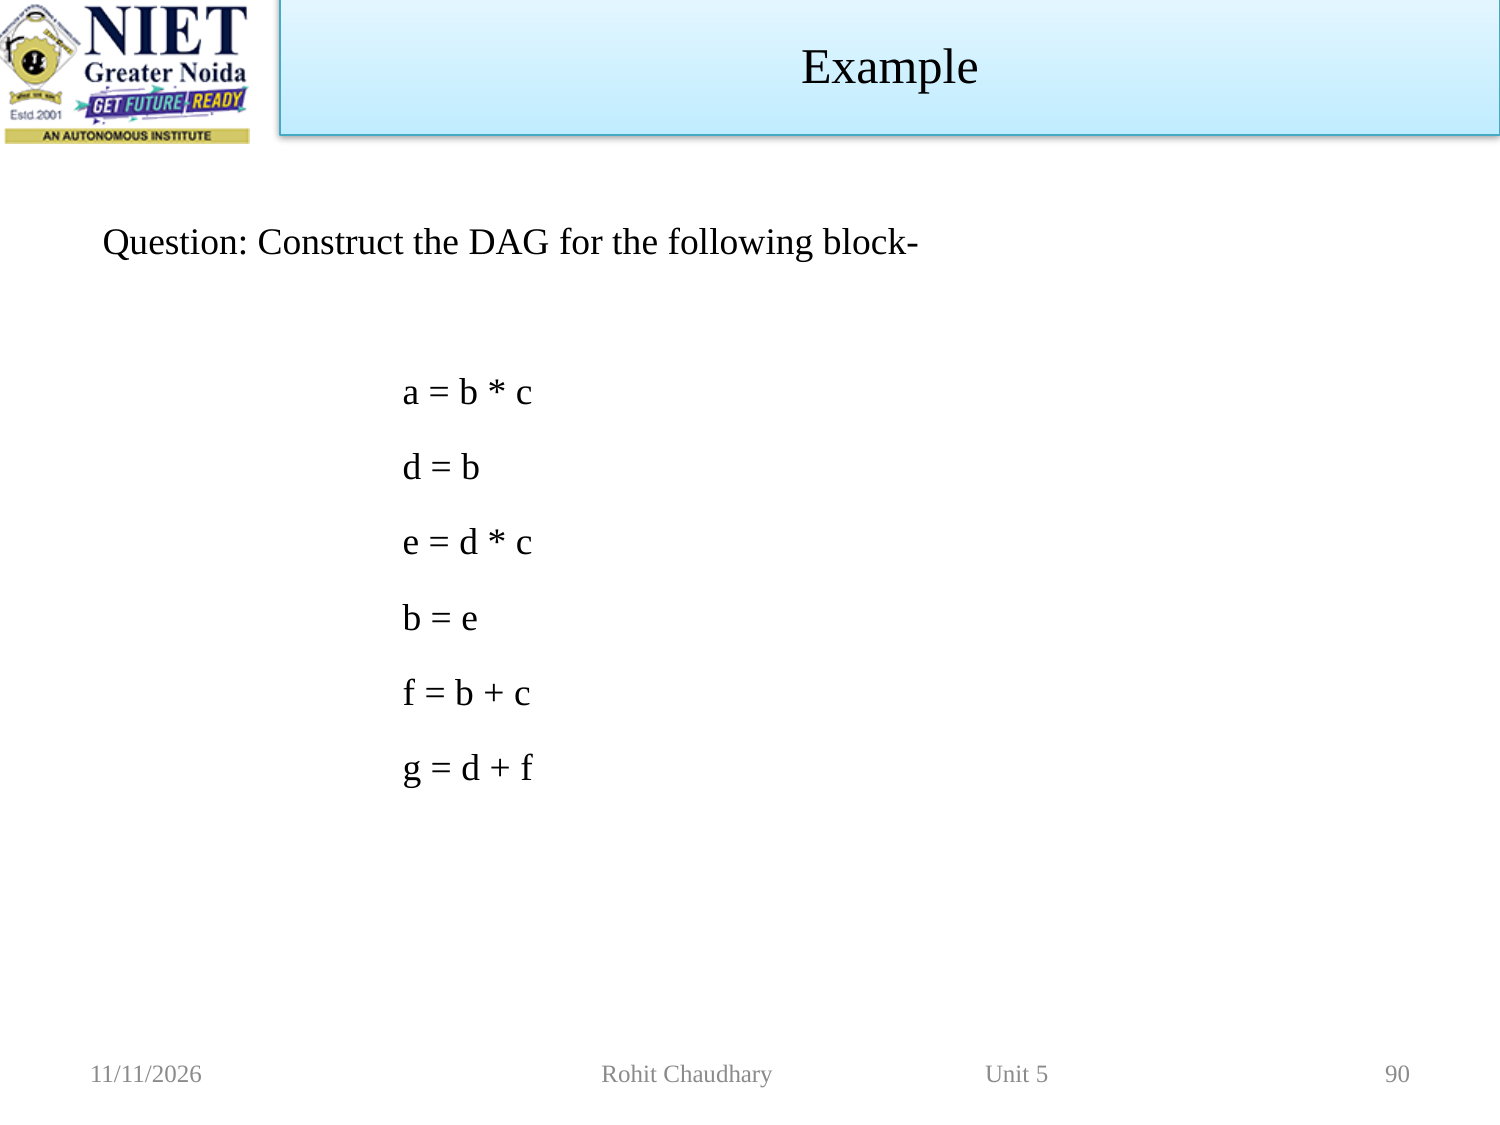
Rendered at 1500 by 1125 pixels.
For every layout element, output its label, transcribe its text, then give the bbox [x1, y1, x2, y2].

footer Rohit Chaudhary Unit 5 [412, 1042, 1238, 1103]
slide_number 90 [1238, 1042, 1425, 1103]
picture [0, 4, 250, 144]
text_box Example [279, 0, 1500, 136]
list Question: Construct the DAG for the following block- a = b * c d = b e = d * c b = e f = b + c g = d + f [87, 187, 1438, 930]
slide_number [75, 1042, 412, 1103]
